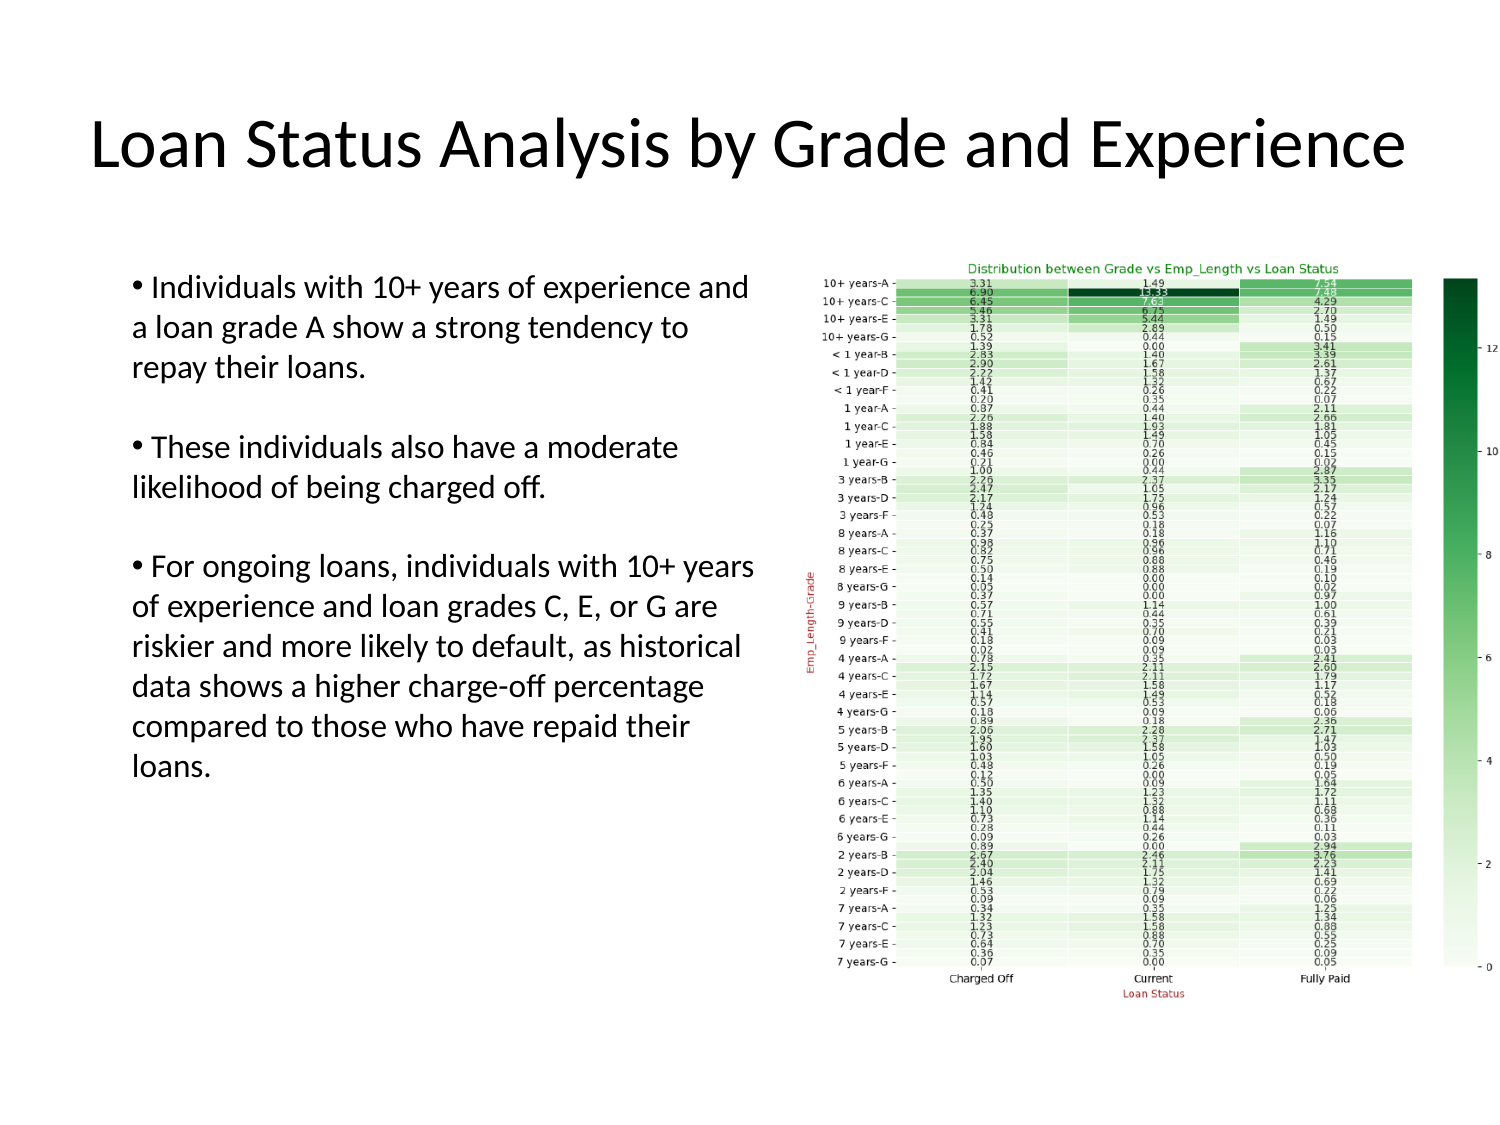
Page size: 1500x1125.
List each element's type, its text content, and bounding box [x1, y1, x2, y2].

text_box Individuals with 10+ years of experience and a loan grade A show a strong tendency to repay their loans. These individuals also have a moderate likelihood of being charged off. For ongoing loans, individuals with 10+ years of experience and loan grades C, E, or G are riskier and more likely to default, as historical data shows a higher charge-off percentage compared to those who have repaid their loans. [117, 257, 786, 792]
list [801, 257, 1500, 1001]
title Loan Status Analysis by Grade and Experience [75, 45, 1425, 233]
